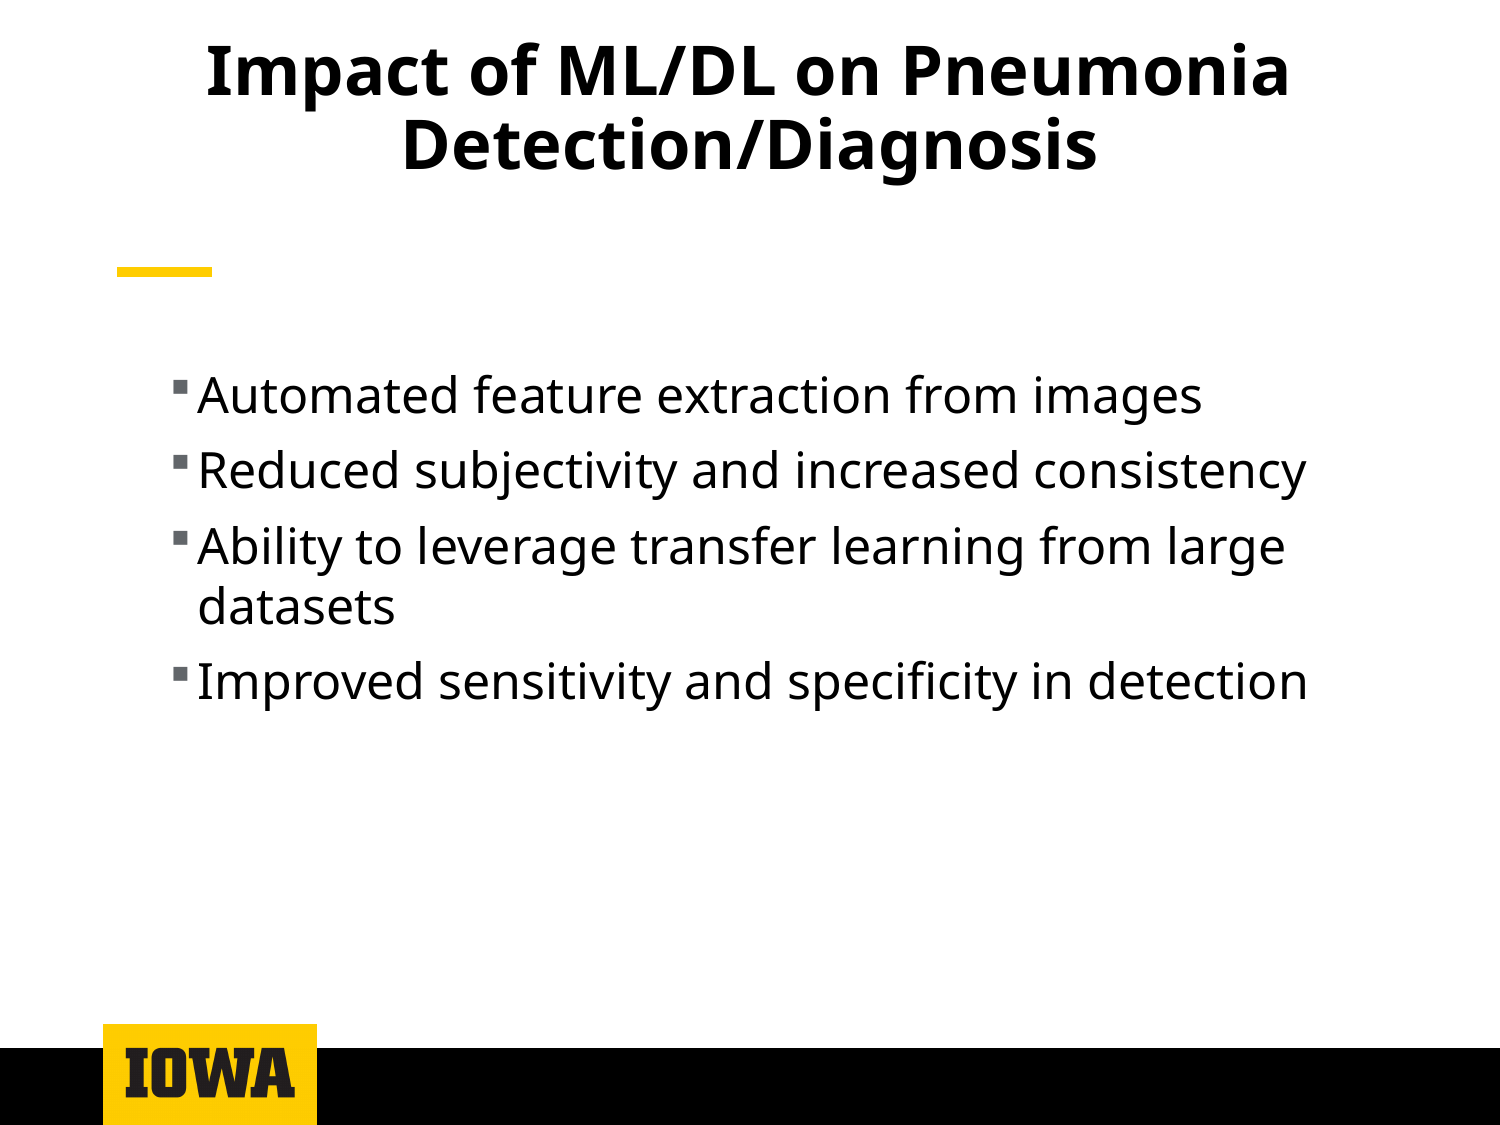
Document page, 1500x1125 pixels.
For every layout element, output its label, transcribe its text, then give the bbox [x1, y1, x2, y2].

title Impact of ML/DL on Pneumonia Detection/Diagnosis [0, 0, 1500, 220]
list Automated feature extraction from images Reduced subjectivity and increased consistency Ability to leverage transfer learning from large datasets Improved sensitivity and specificity in detection [169, 287, 1436, 714]
picture [103, 1024, 317, 1125]
